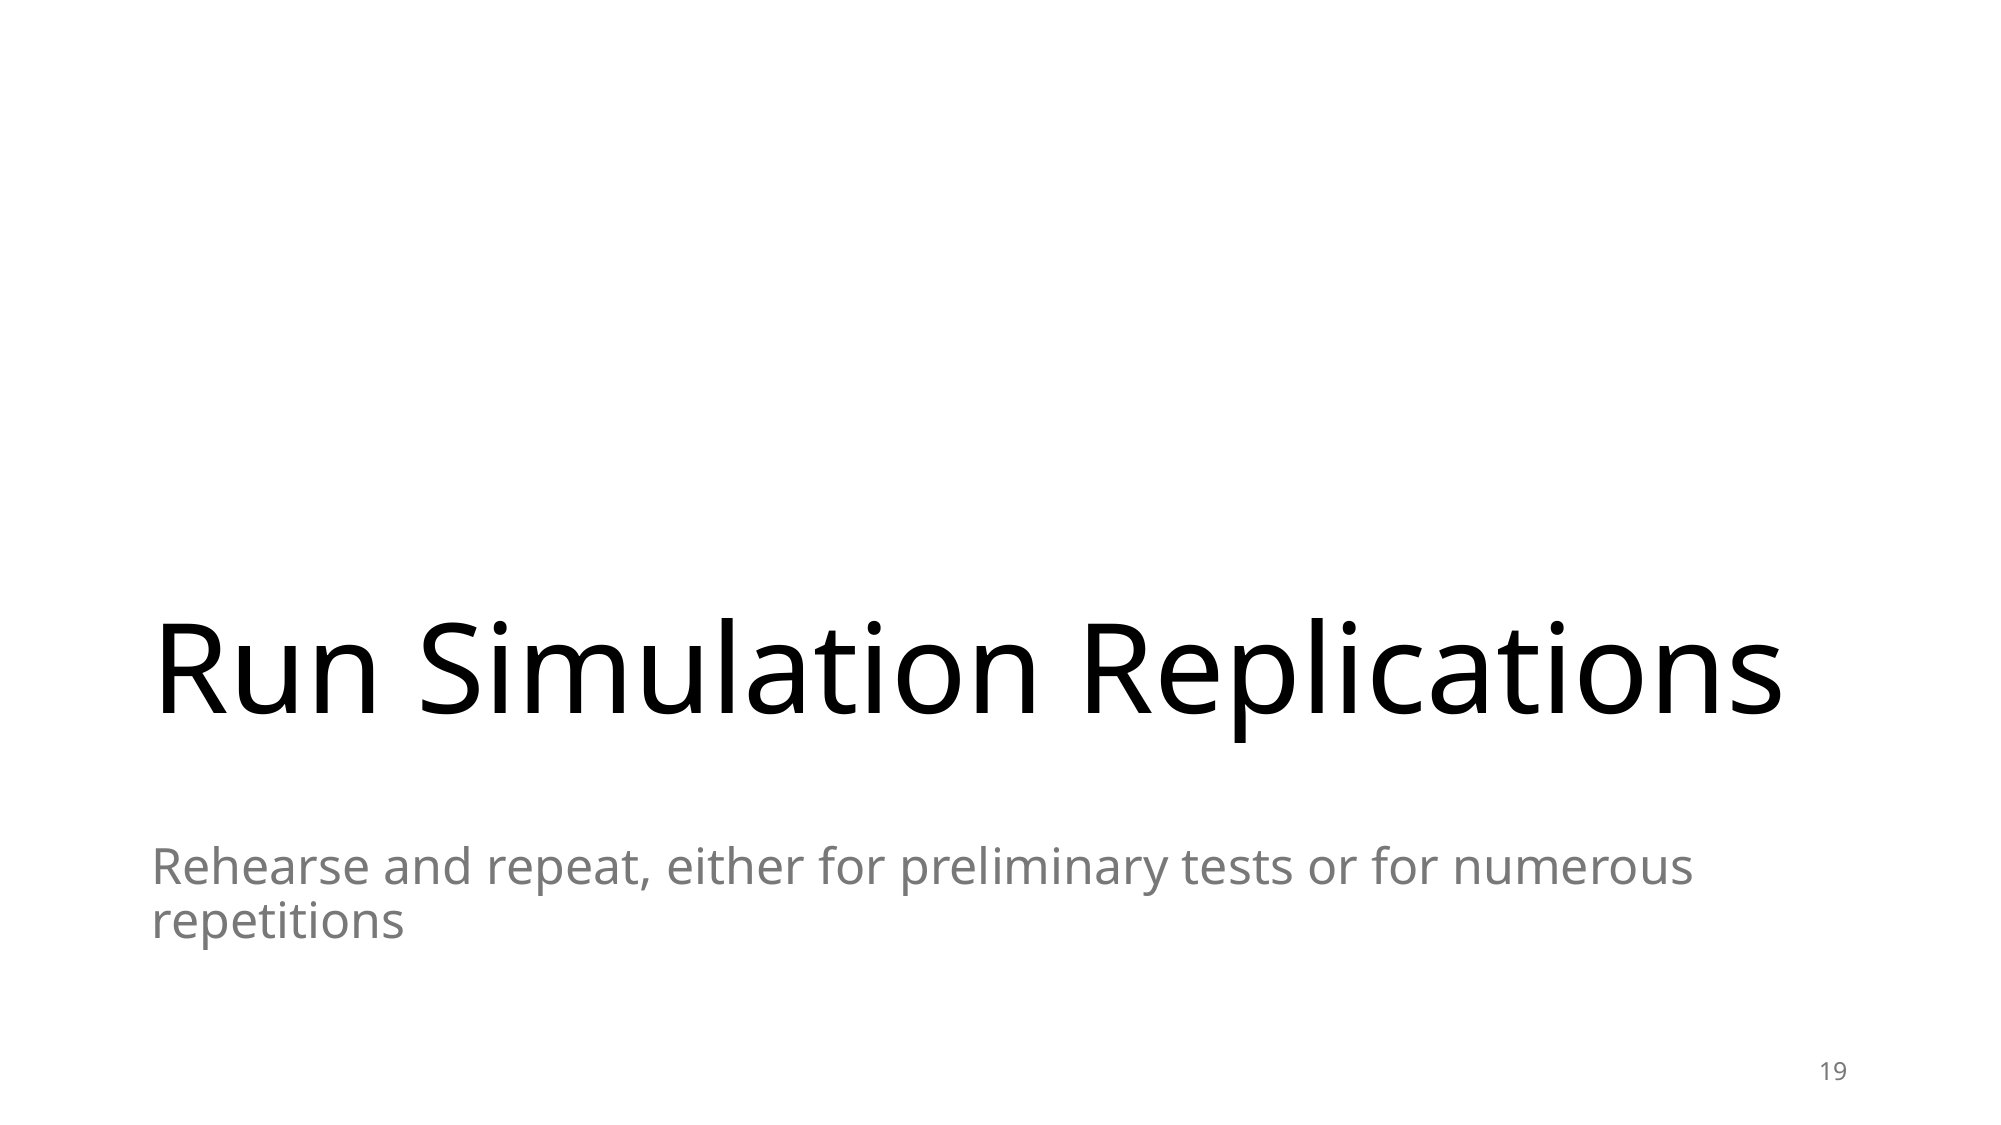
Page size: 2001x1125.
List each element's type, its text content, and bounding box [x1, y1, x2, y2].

title Run Simulation Replications [136, 280, 1862, 749]
slide_number 19 [1412, 1042, 1863, 1103]
list Rehearse and repeat, either for preliminary tests or for numerous repetitions [136, 752, 1862, 999]
